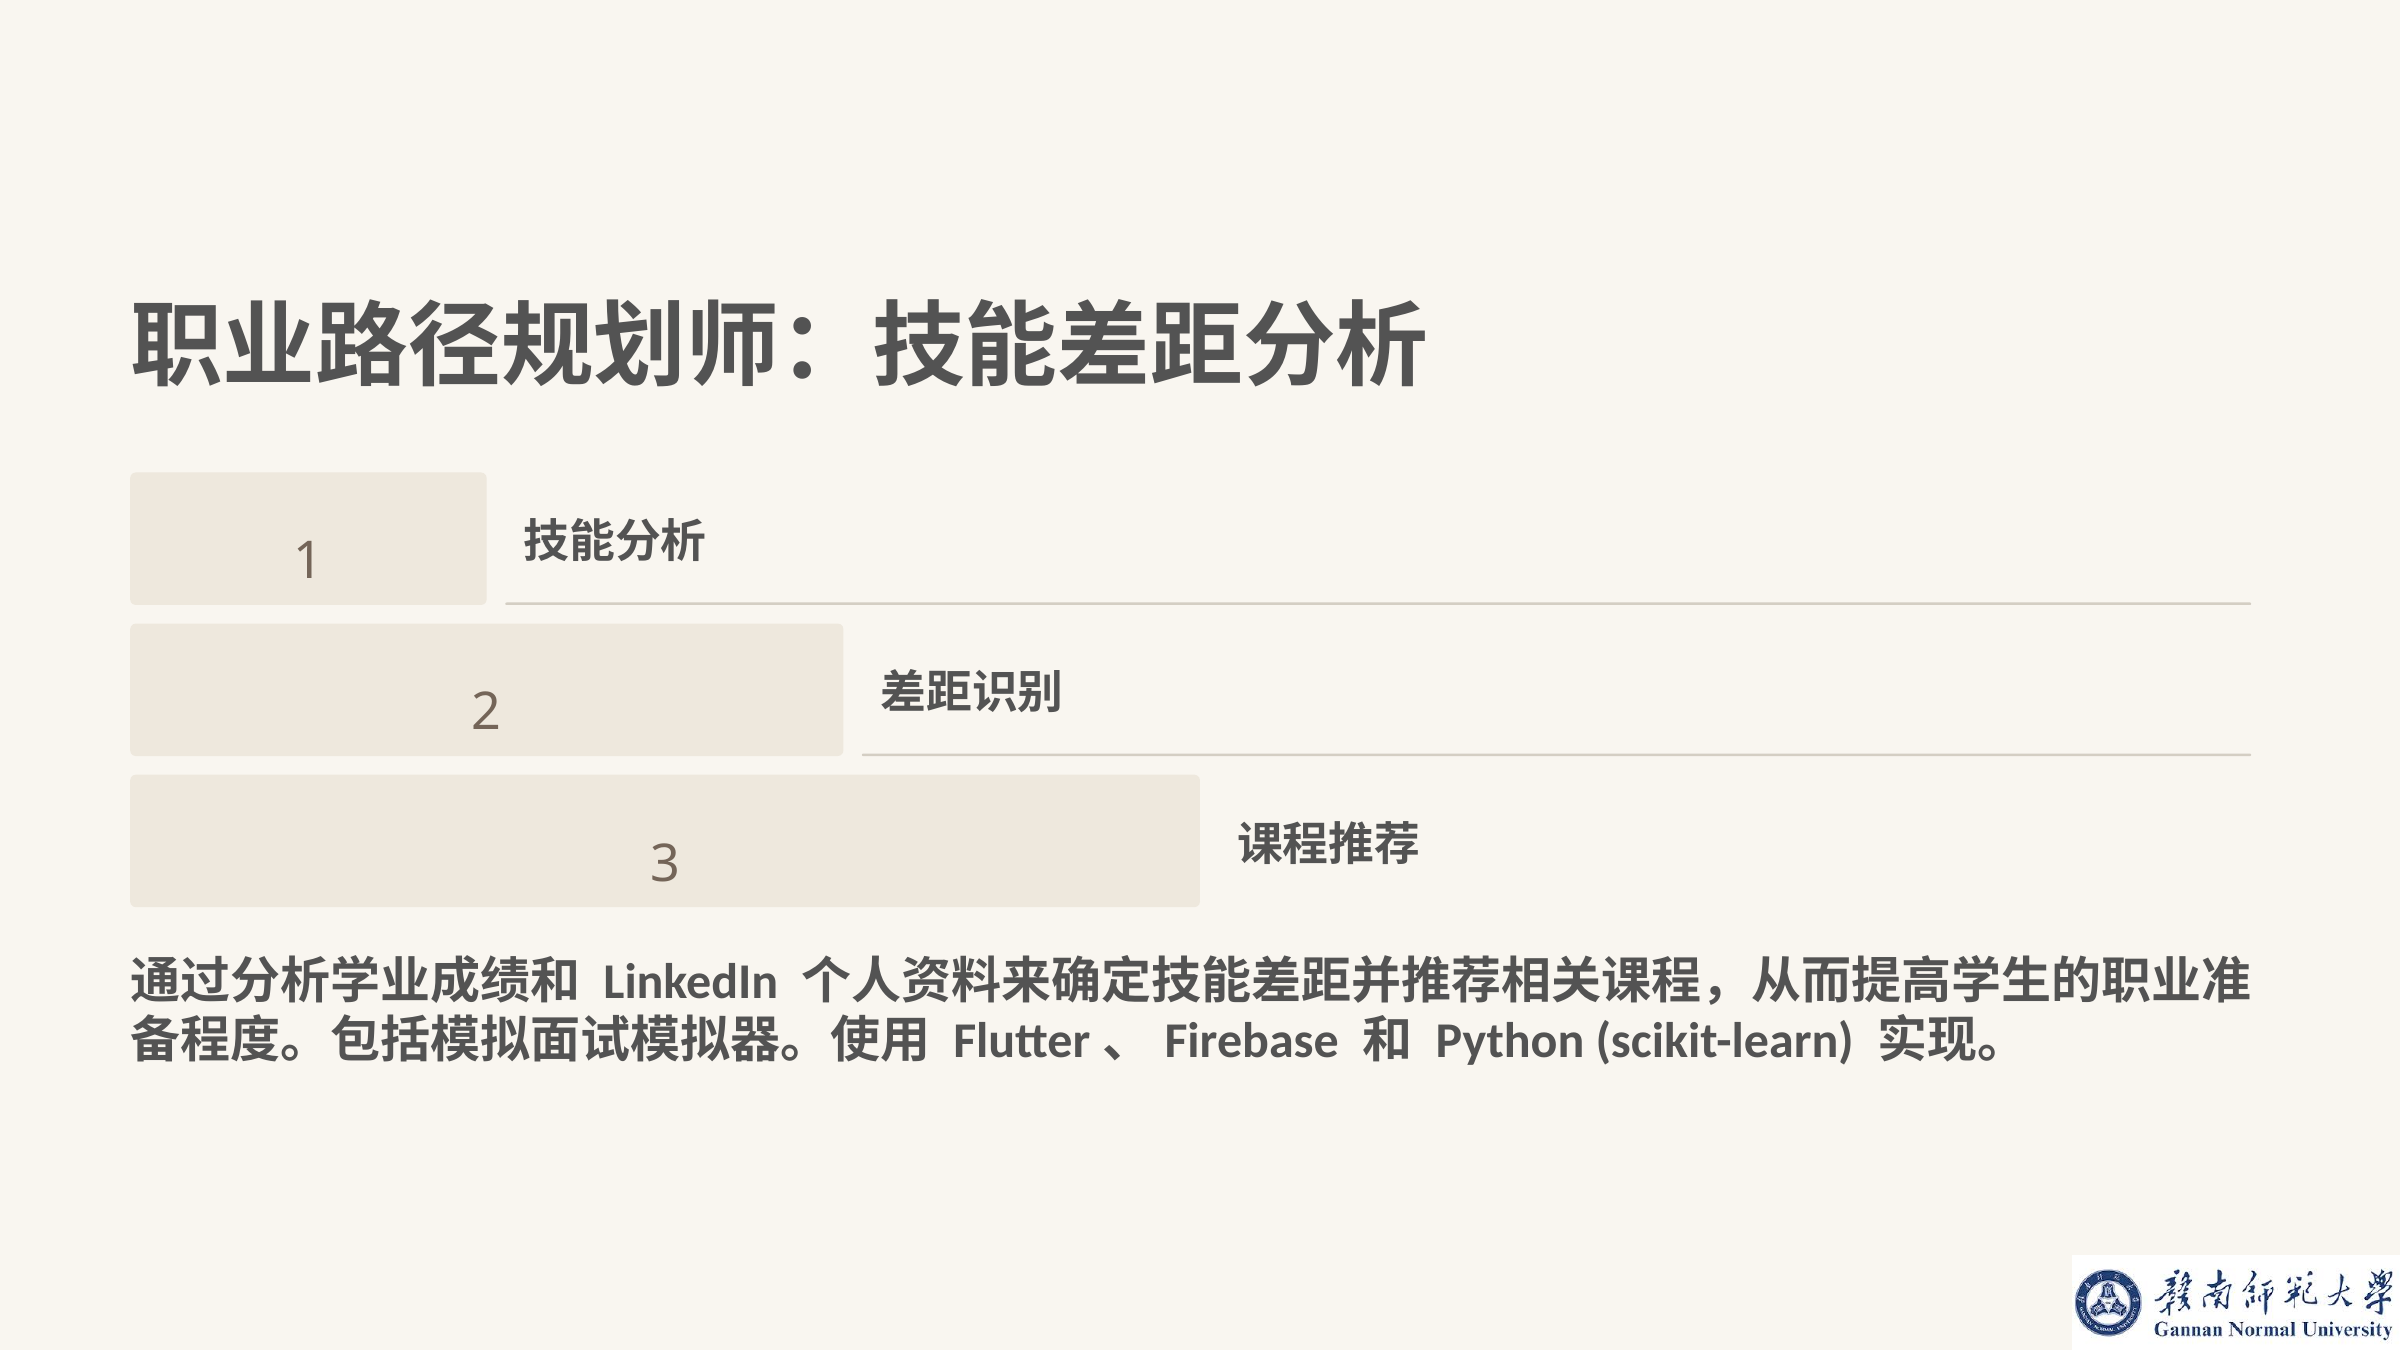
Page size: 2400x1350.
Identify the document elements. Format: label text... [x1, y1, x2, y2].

picture [2072, 1255, 2400, 1350]
text_box [130, 774, 1201, 908]
text_box 差距识别 [880, 660, 1299, 719]
text_box 1 [282, 506, 335, 572]
text_box [130, 472, 487, 605]
text_box 技能分析 [523, 509, 831, 568]
text_box 3 [638, 808, 692, 874]
text_box [861, 753, 2252, 757]
text_box 2 [460, 657, 513, 723]
text_box 职业路径规划师：技能差距分析 [130, 281, 2119, 399]
text_box [130, 623, 844, 757]
text_box 课程推荐 [1237, 811, 1841, 870]
text_box 通过分析学业成绩和 LinkedIn 个人资料来确定技能差距并推荐相关课程，从而提高学生的职业准备程度。包括模拟面试模拟器。使用 Flutter、Firebase 和 Python (scikit-learn) 实现。 [130, 949, 2270, 1069]
